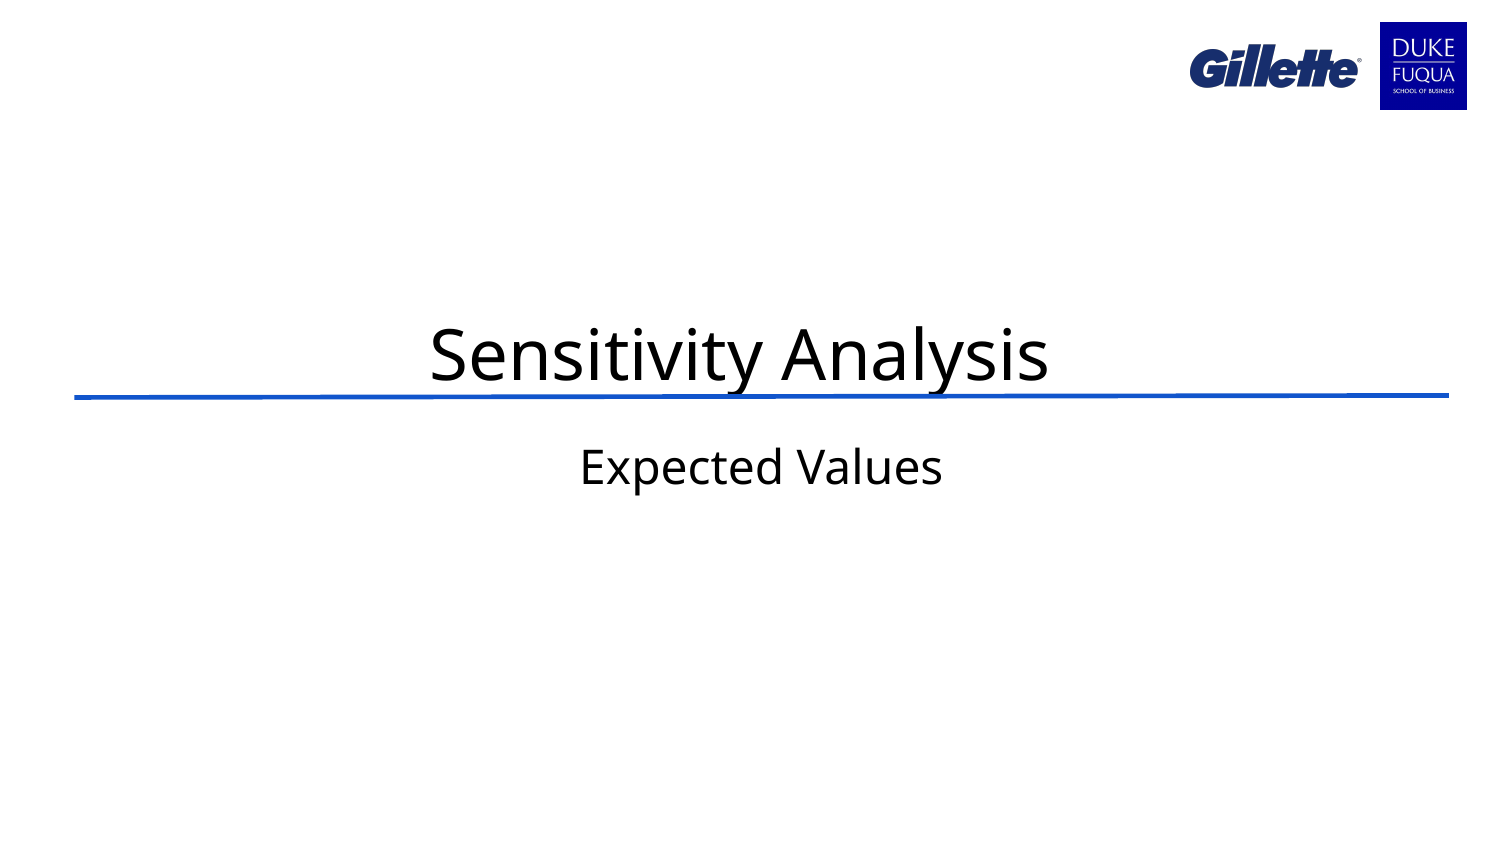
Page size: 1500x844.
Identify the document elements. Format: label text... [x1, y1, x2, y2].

picture [1189, 40, 1362, 92]
text_box Expected Values [334, 421, 1189, 508]
text_box Sensitivity Analysis [322, 294, 1178, 381]
picture [1380, 22, 1467, 110]
